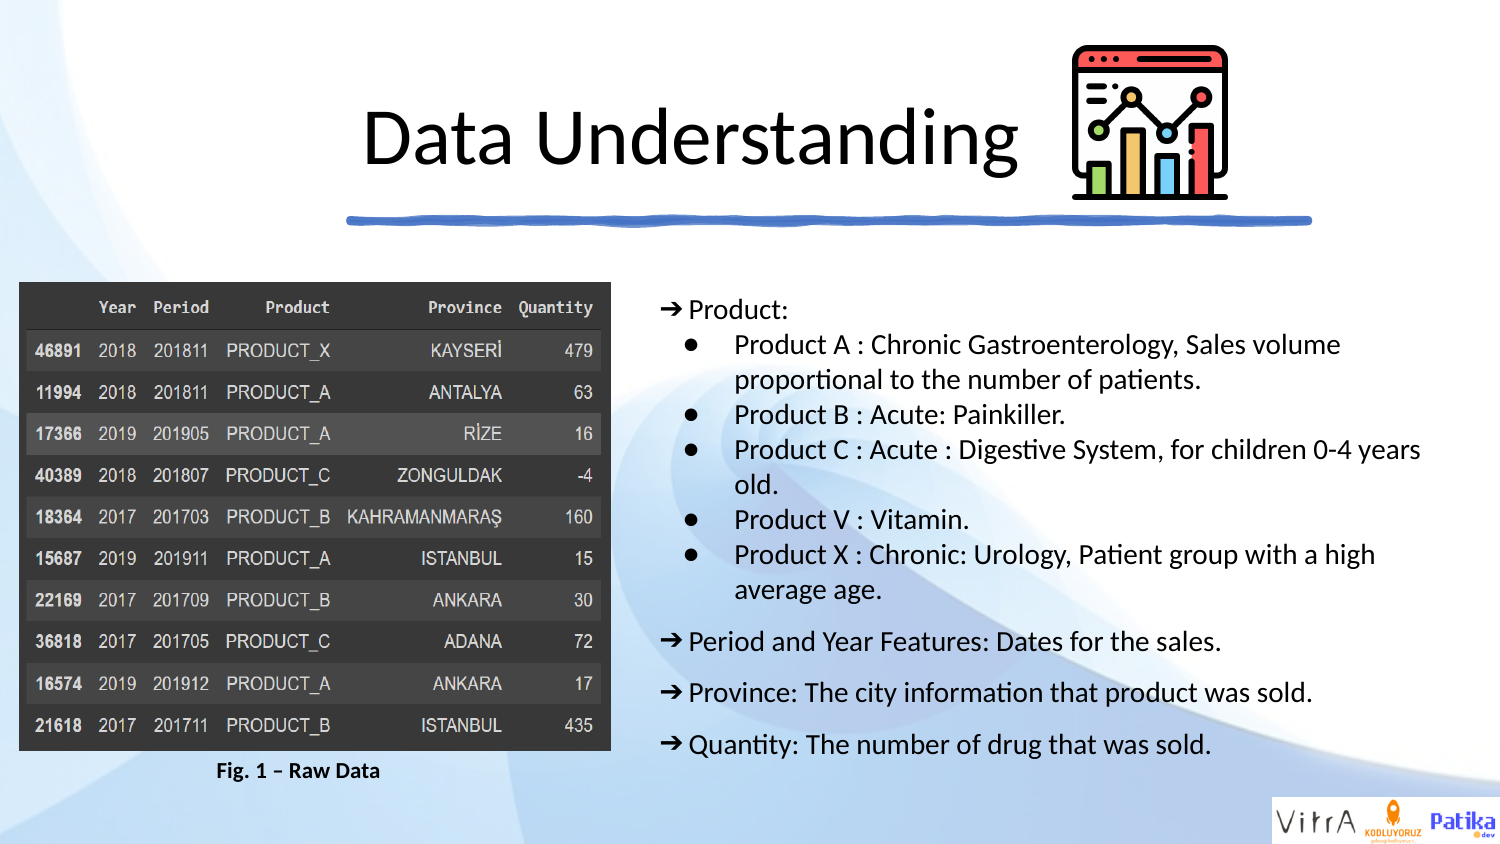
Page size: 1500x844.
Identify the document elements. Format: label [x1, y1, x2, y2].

picture [0, 0, 1500, 844]
list [19, 282, 611, 751]
